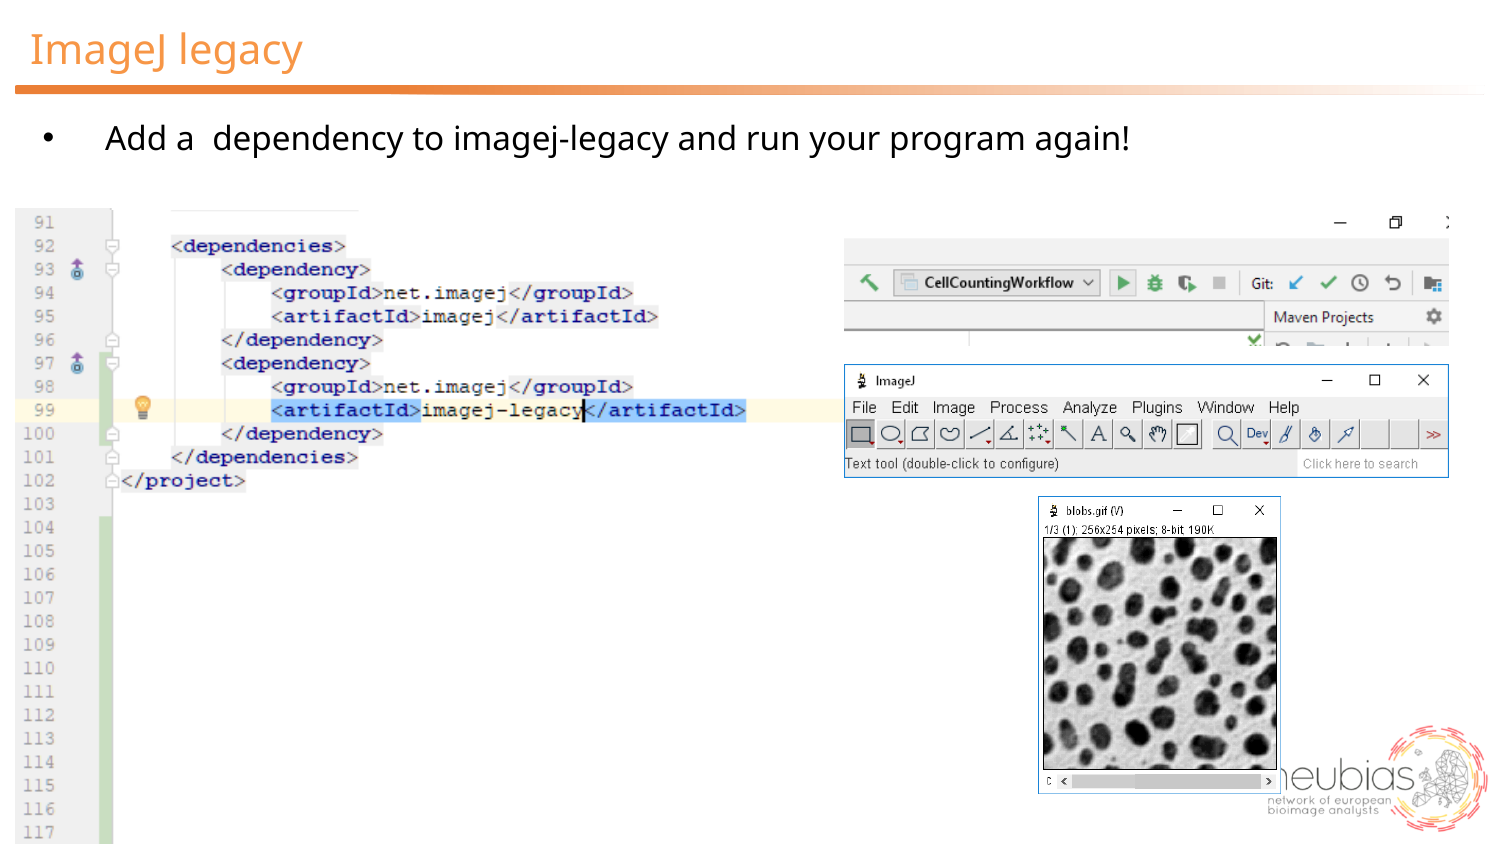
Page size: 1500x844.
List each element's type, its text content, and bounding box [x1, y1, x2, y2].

list Add a dependency to imagej-legacy and run your program again! [15, 102, 1485, 209]
picture [14, 208, 1489, 844]
title ImageJ legacy [15, 10, 1485, 85]
